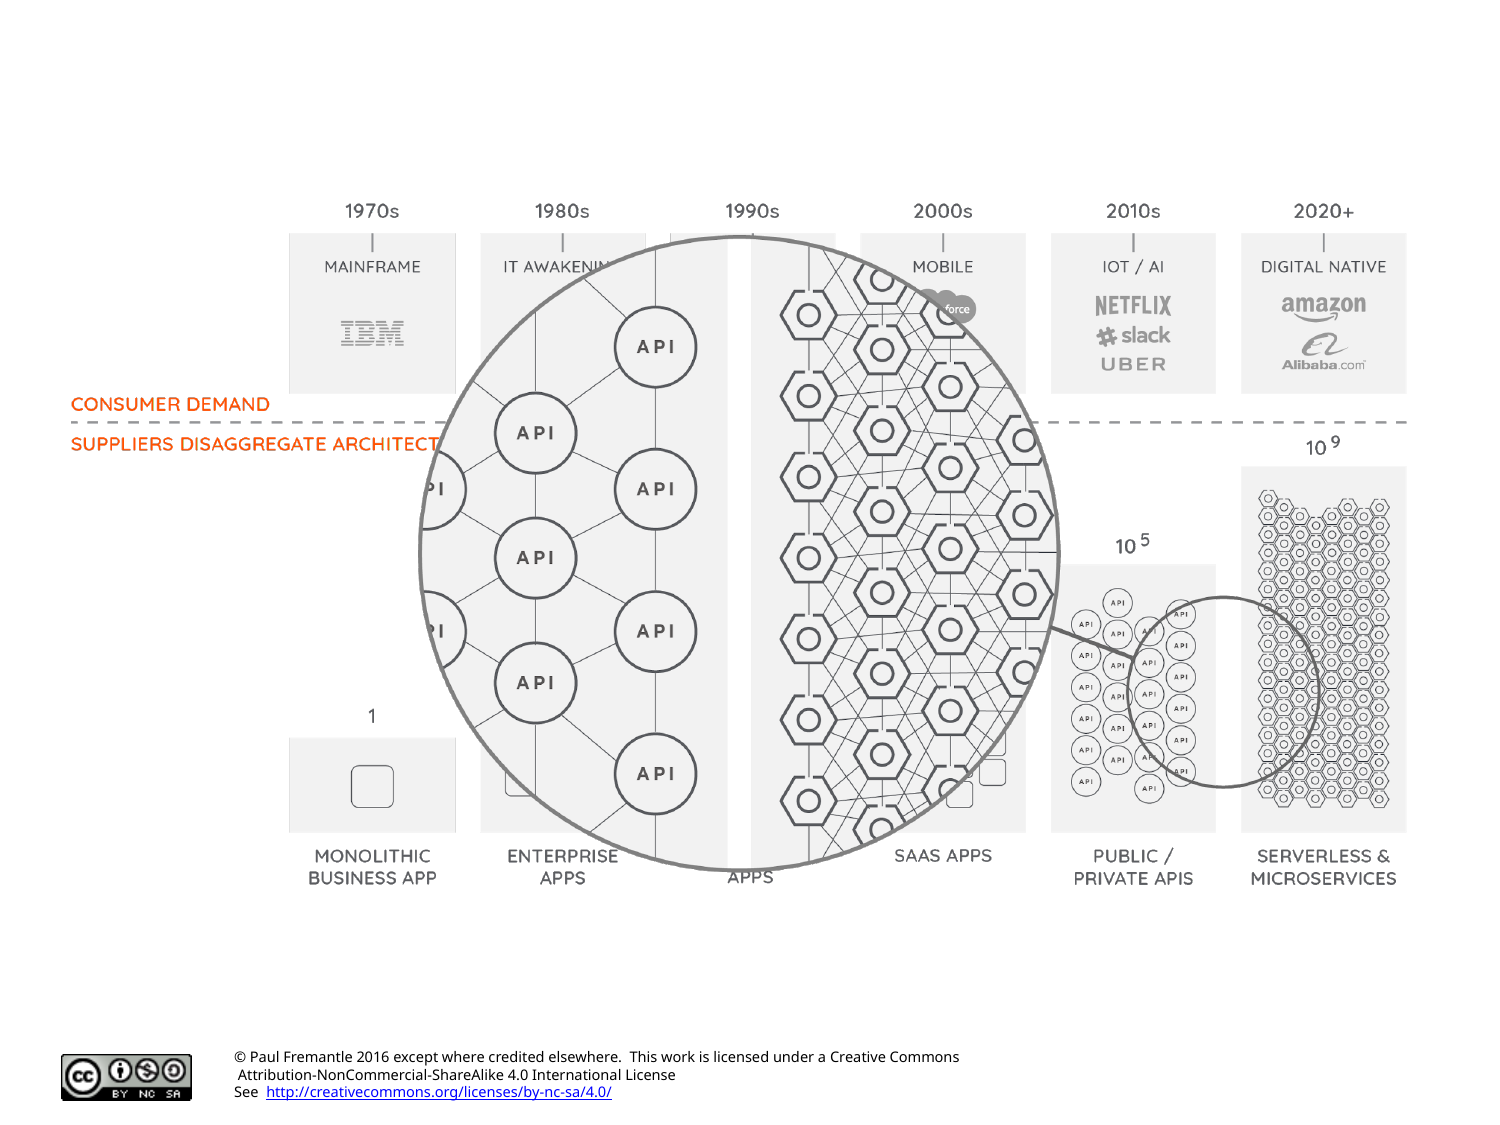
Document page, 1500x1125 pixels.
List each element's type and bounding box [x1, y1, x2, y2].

picture [61, 1054, 192, 1101]
picture [3, 152, 1476, 975]
